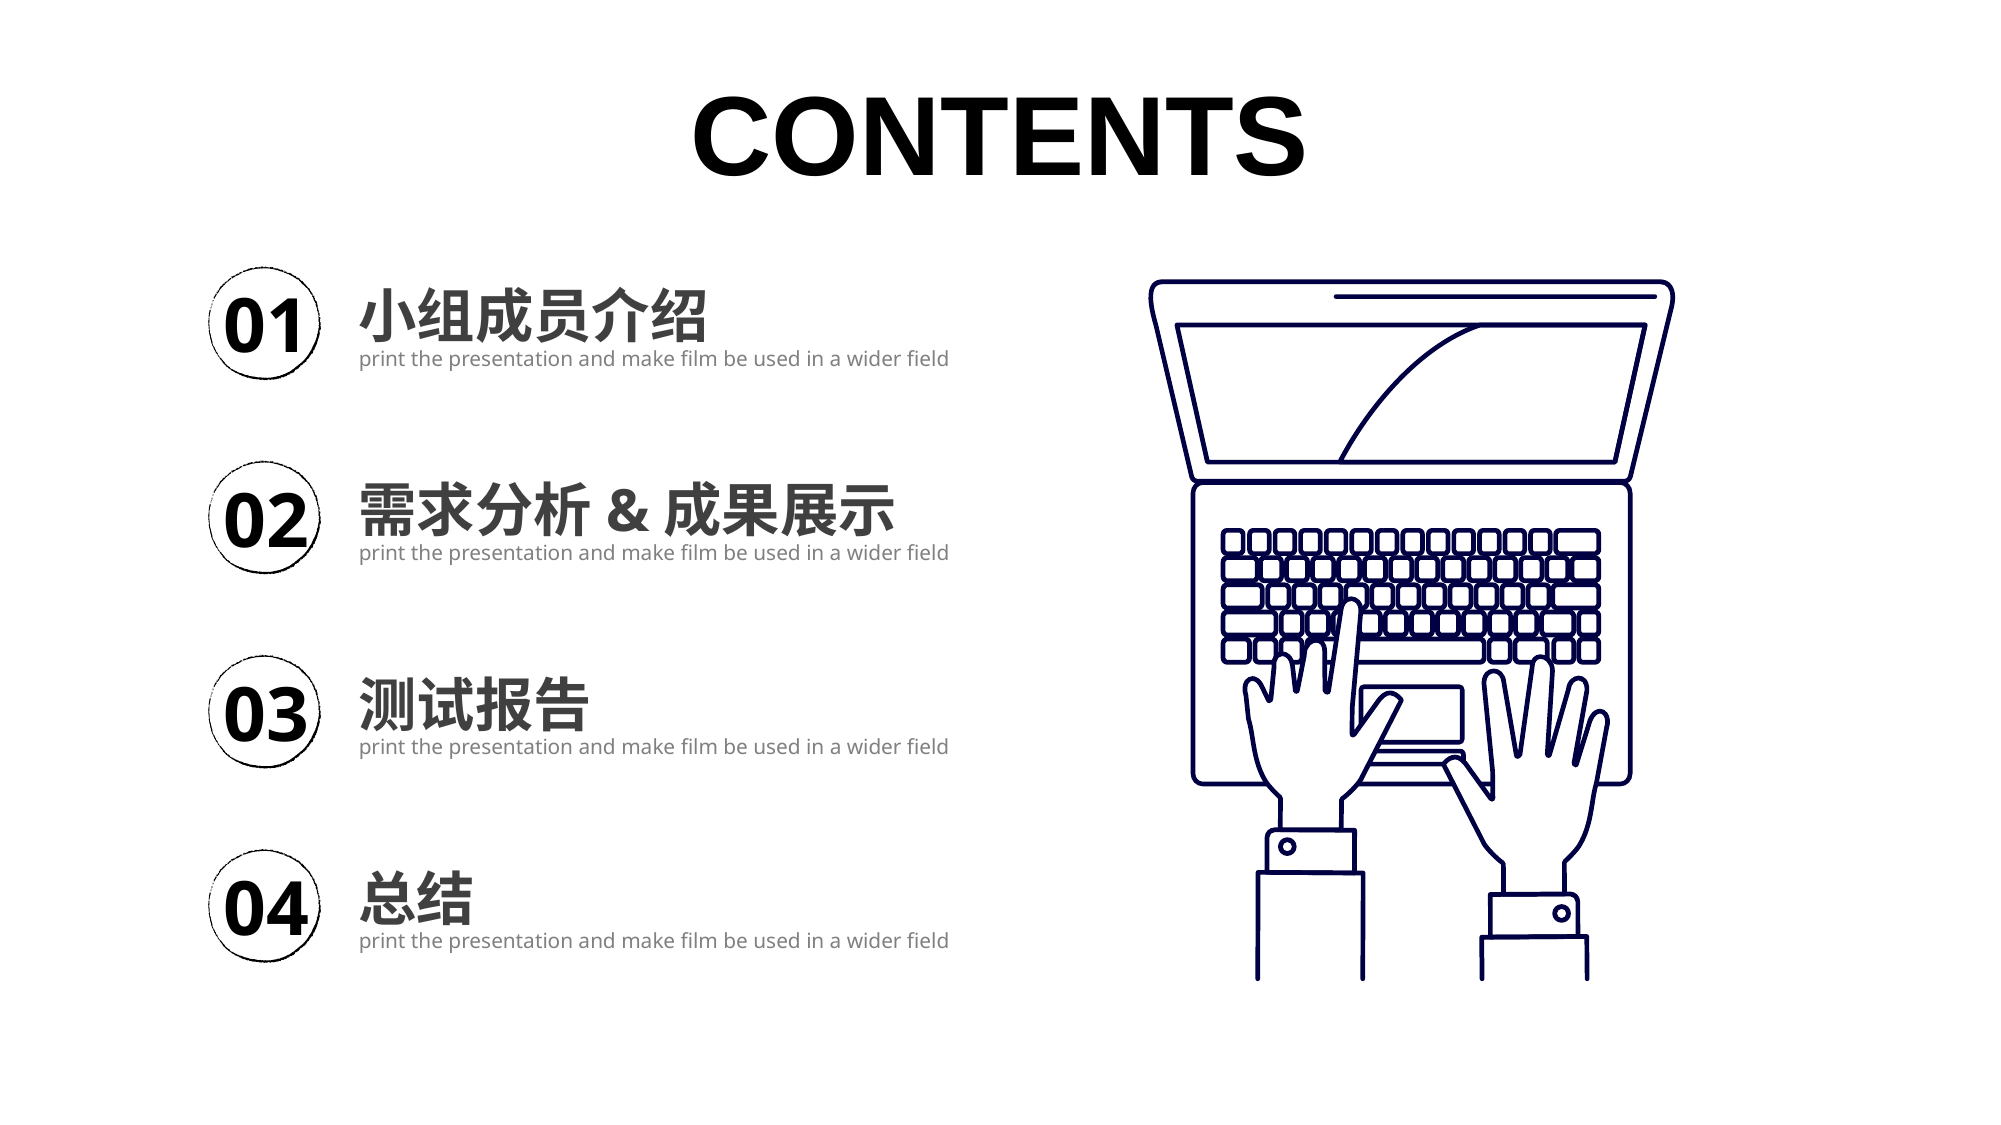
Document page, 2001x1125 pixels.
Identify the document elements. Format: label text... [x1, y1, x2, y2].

picture [1148, 279, 1676, 982]
text_box CONTENTS [547, 62, 1453, 169]
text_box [189, 646, 1065, 769]
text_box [189, 840, 1041, 963]
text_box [189, 257, 1008, 381]
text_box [189, 452, 1041, 575]
